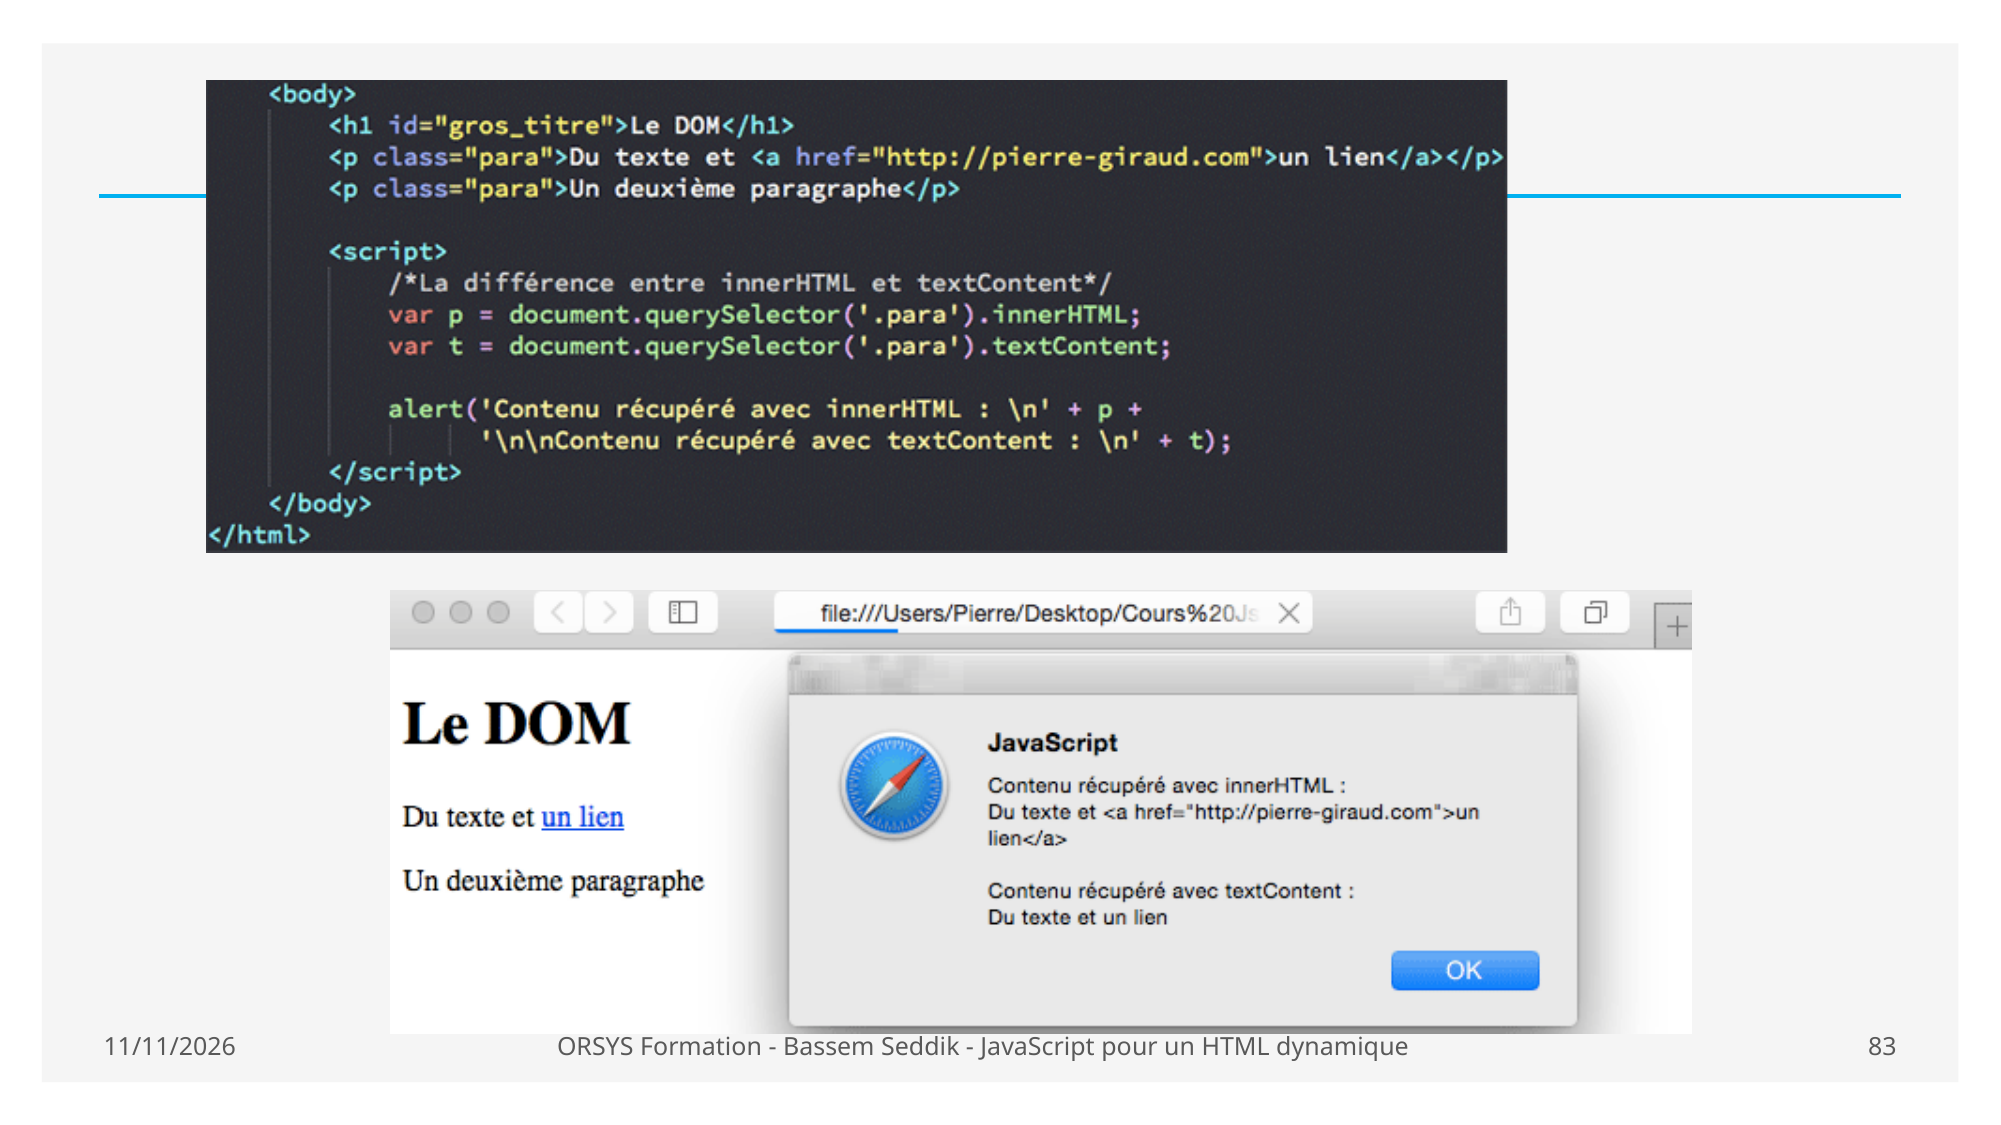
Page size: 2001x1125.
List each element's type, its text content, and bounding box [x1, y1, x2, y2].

footer ORSYS Formation - Bassem Seddik - JavaScript pour un HTML dynamique [340, 1017, 1626, 1078]
picture [206, 80, 1508, 553]
picture [390, 590, 1692, 1034]
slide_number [88, 1017, 340, 1078]
slide_number 83 [1626, 1017, 1912, 1078]
